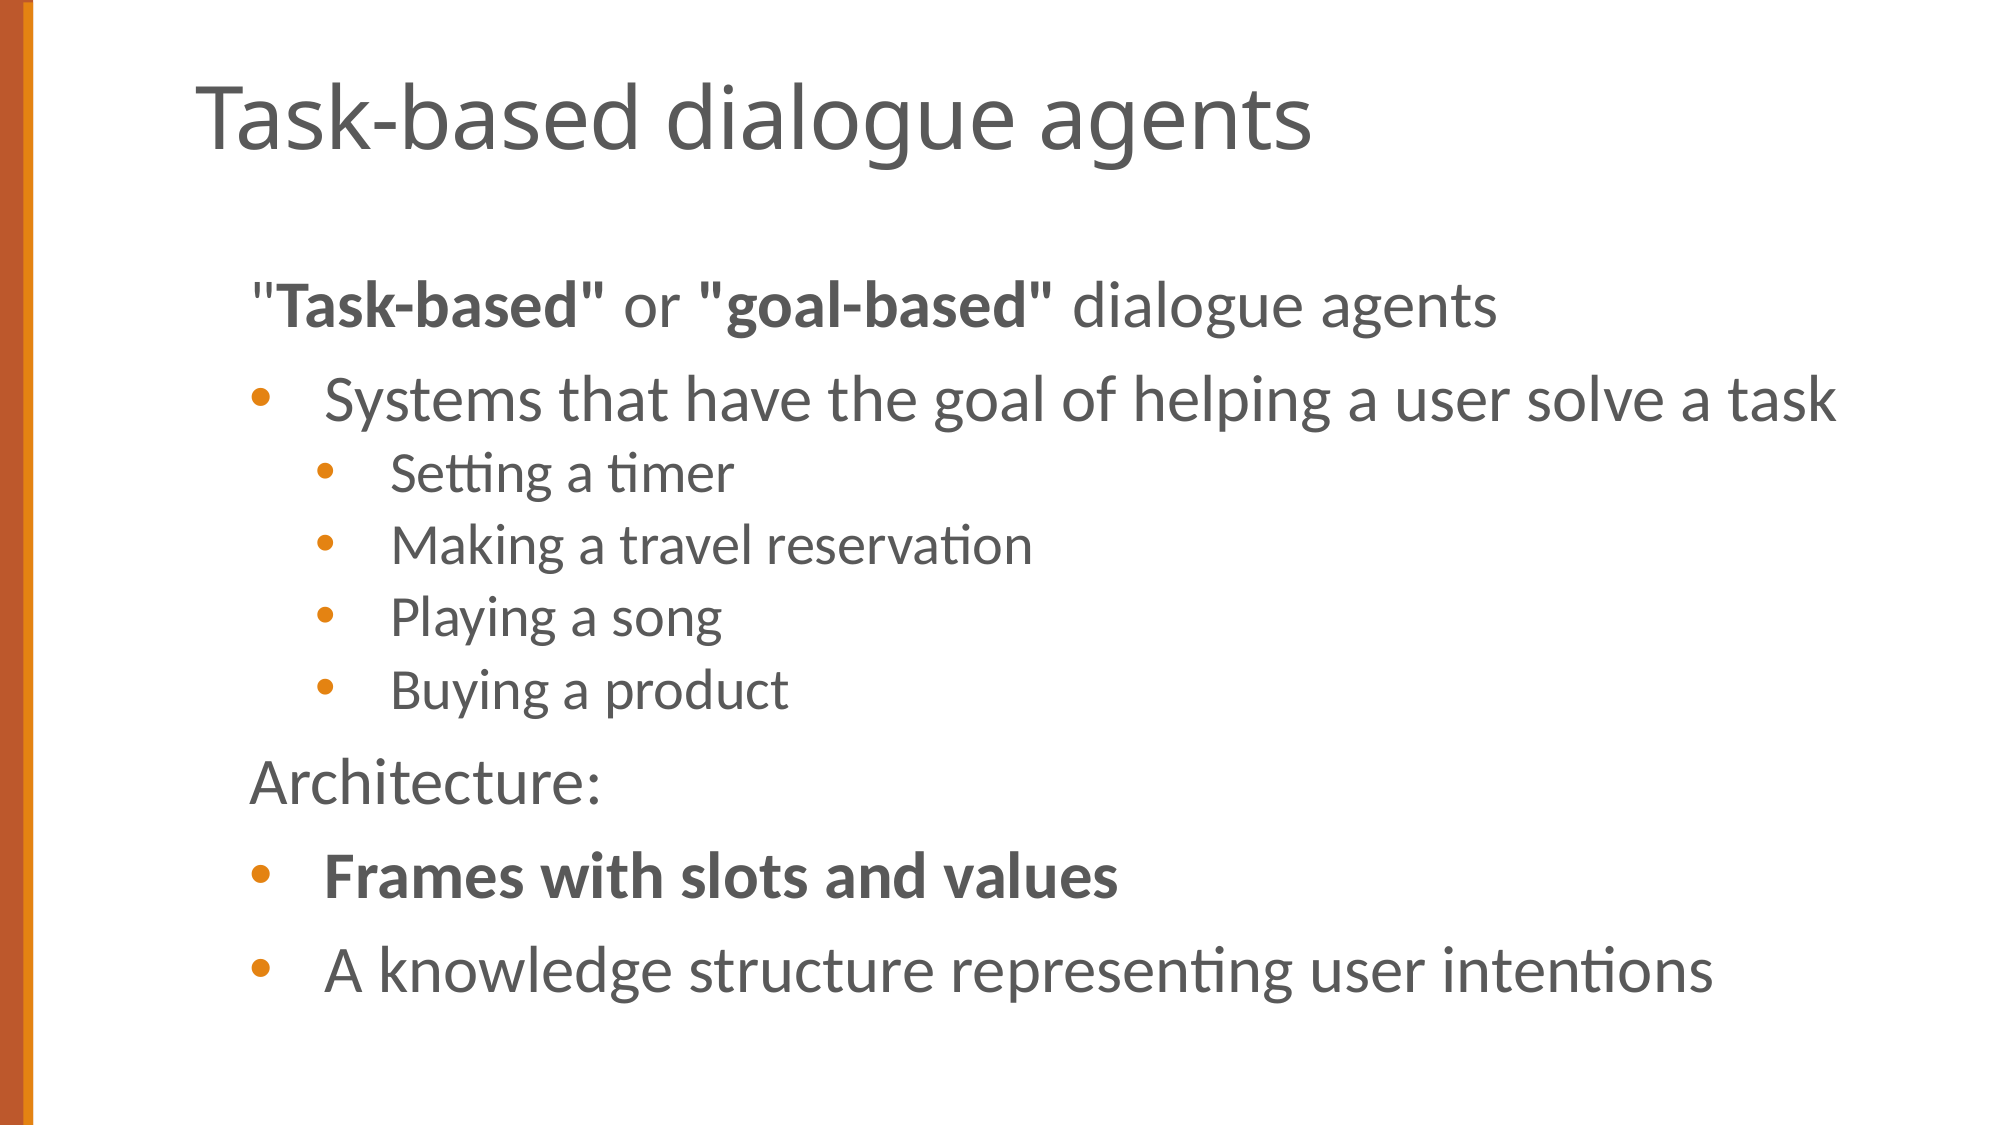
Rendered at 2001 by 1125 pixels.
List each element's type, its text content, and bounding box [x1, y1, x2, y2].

list "Task-based" or "goal-based" dialogue agents Systems that have the goal of helping a user solve a task Setting a timer Making a travel reservation Playing a song Buying a product Architecture: Frames with slots and values A knowledge structure representing user intentions [249, 262, 2000, 1088]
title Task-based dialogue agents [180, 26, 1830, 175]
